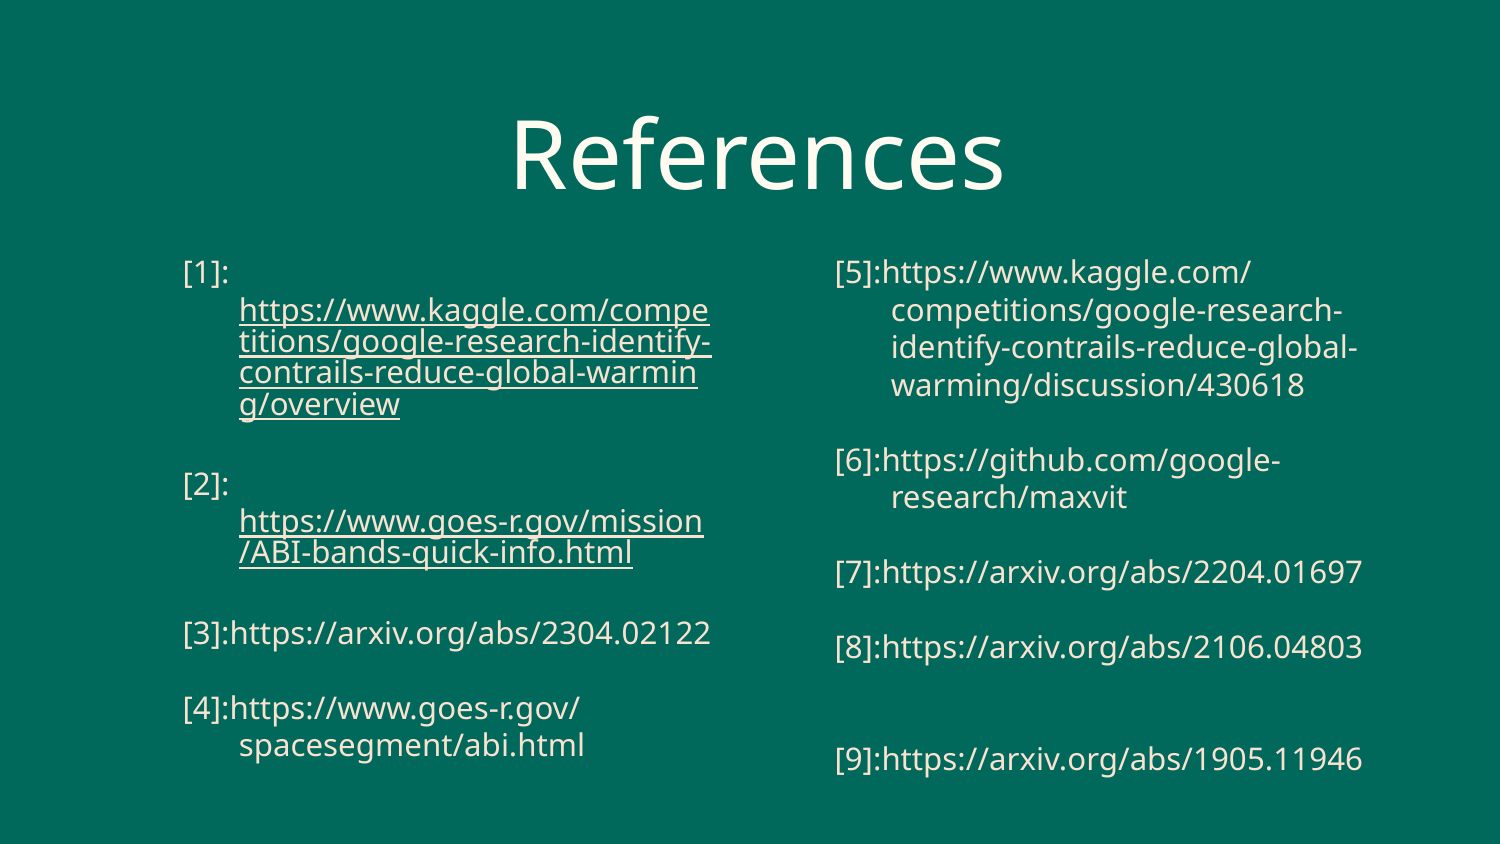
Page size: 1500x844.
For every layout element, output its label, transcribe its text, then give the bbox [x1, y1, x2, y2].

text_box [5]:https://www.kaggle.com/competitions/google-research-identify-contrails-reduce-global-warming/discussion/430618 [6]:https://github.com/google-research/maxvit [7]:https://arxiv.org/abs/2204.01697 [8]:https://arxiv.org/abs/2106.04803 [9]:https://arxiv.org/abs/1905.11946 [806, 237, 1380, 632]
title References [53, 76, 1461, 226]
text_box [1]:https://www.kaggle.com/competitions/google-research-identify-contrails-reduce-global-warming/overview [2]:https://www.goes-r.gov/mission/ABI-bands-quick-info.html [3]:https://arxiv.org/abs/2304.02122 [4]:https://www.goes-r.gov/spacesegment/abi.html [154, 237, 728, 632]
